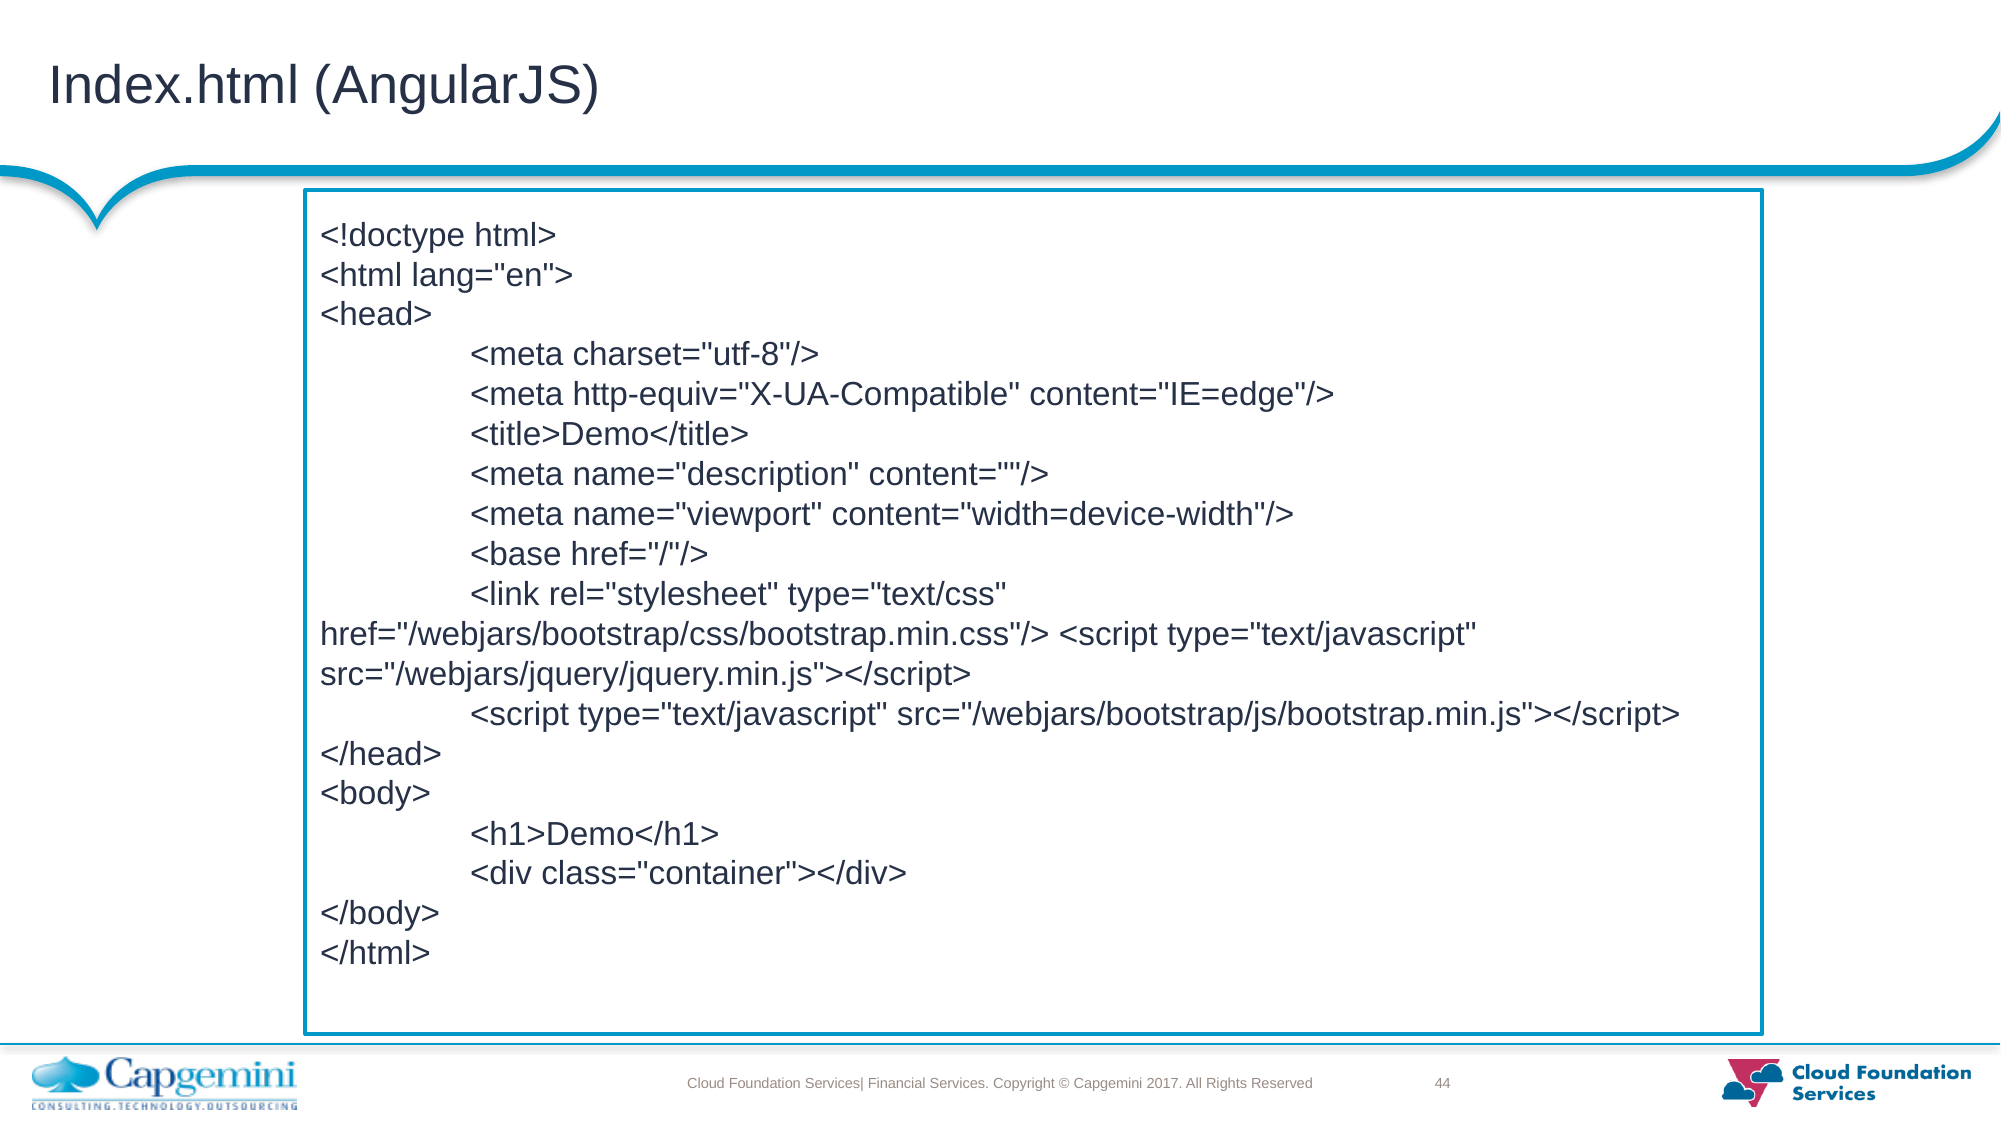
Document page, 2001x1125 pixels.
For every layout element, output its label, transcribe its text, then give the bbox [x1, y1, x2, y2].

picture [1720, 1059, 1974, 1107]
text_box <!doctype html> <html lang="en"> <head> <meta charset="utf-8"/> <meta http-equiv="X-UA-Compatible" content="IE=edge"/> <title>Demo</title> <meta name="description" content=""/> <meta name="viewport" content="width=device-width"/> <base href="/"/> <link rel="stylesheet" type="text/css" href="/webjars/bootstrap/css/bootstrap.min.css"/> <script type="text/javascript" src="/webjars/jquery/jquery.min.js"></script> <script type="text/javascript" src="/webjars/bootstrap/js/bootstrap.min.js"></script> </head> <body> <h1>Demo</h1> <div class="container"></div> </body> </html> [303, 188, 1764, 1036]
title Index.html (AngularJS) [0, 0, 2000, 165]
picture [32, 1056, 297, 1110]
